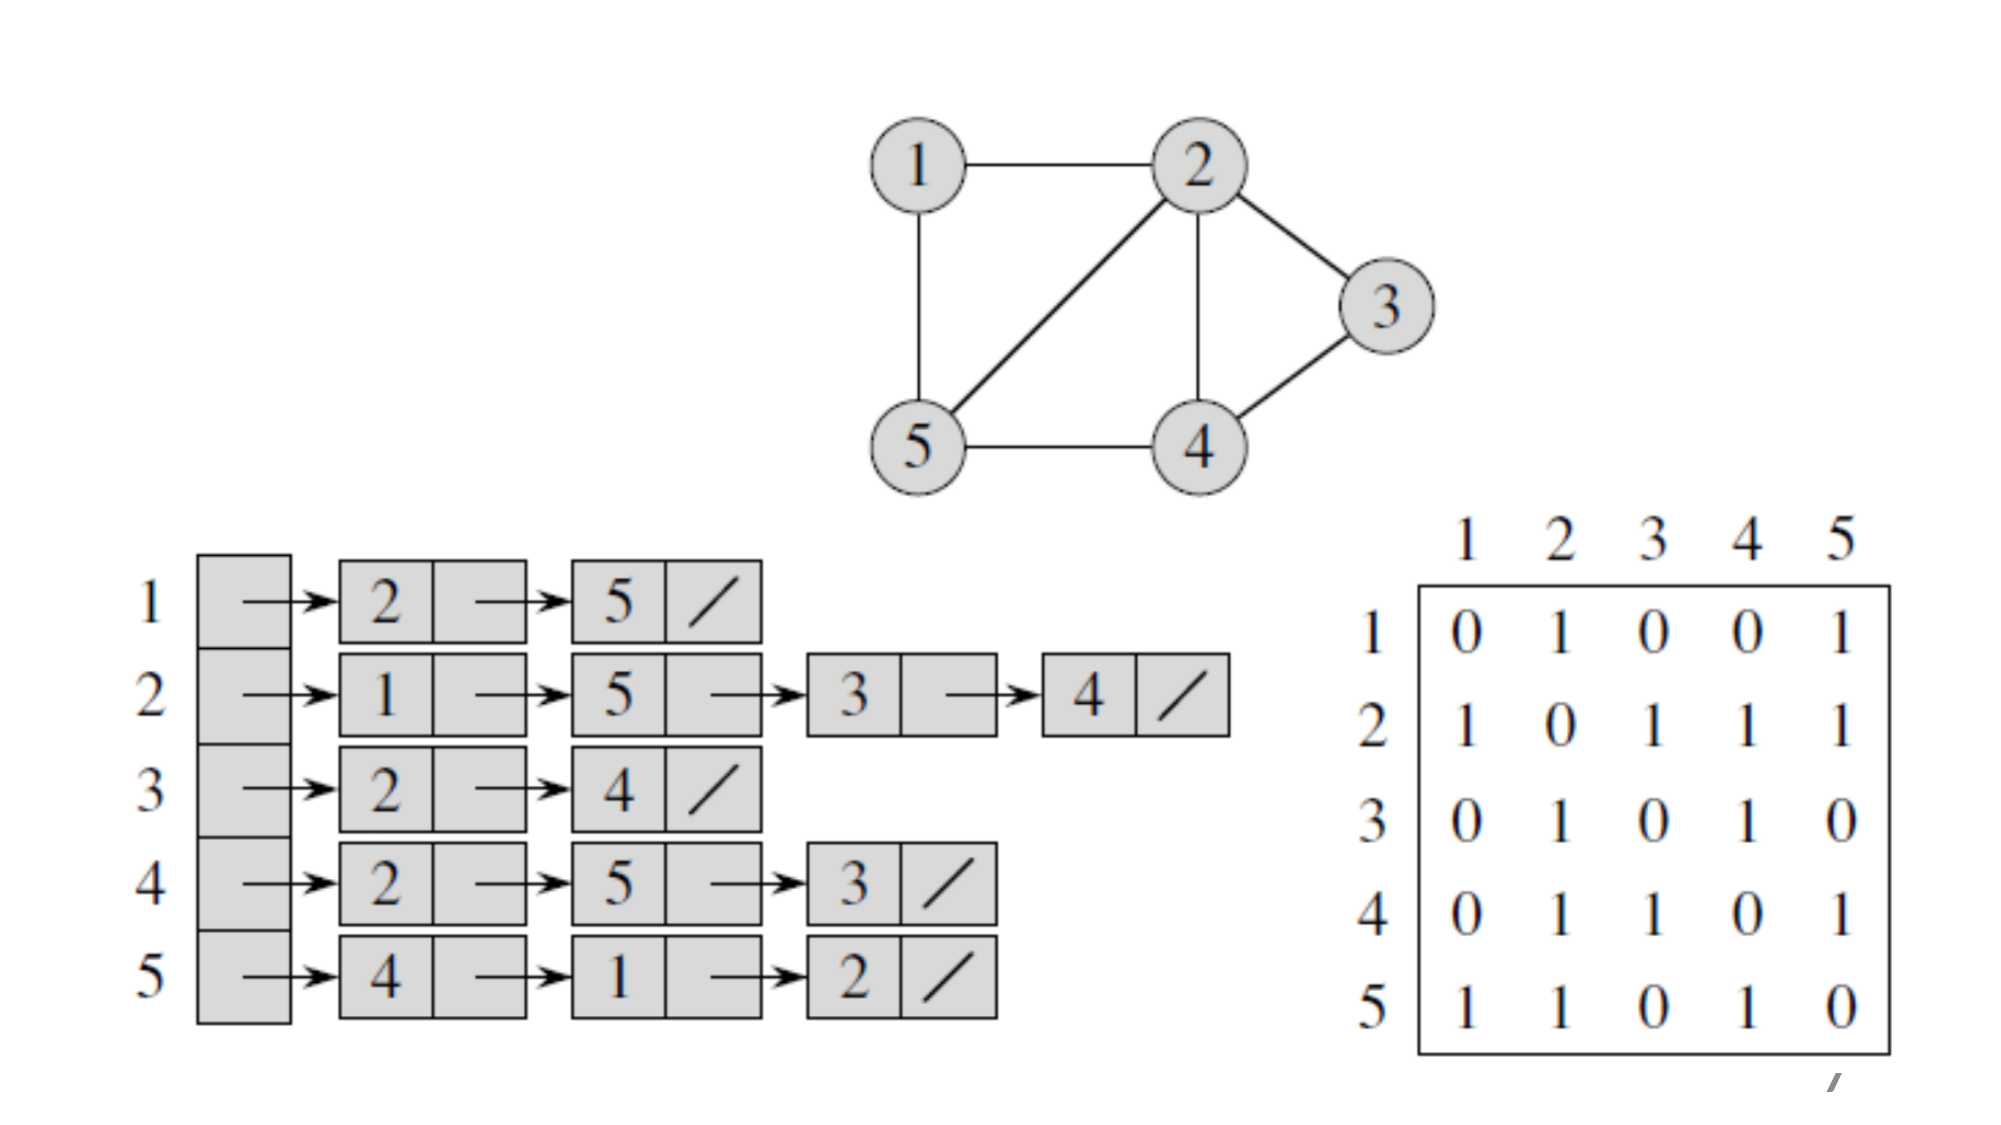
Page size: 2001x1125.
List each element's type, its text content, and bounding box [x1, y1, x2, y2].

picture [116, 96, 1915, 1073]
slide_number 7 [1412, 1073, 1863, 1103]
